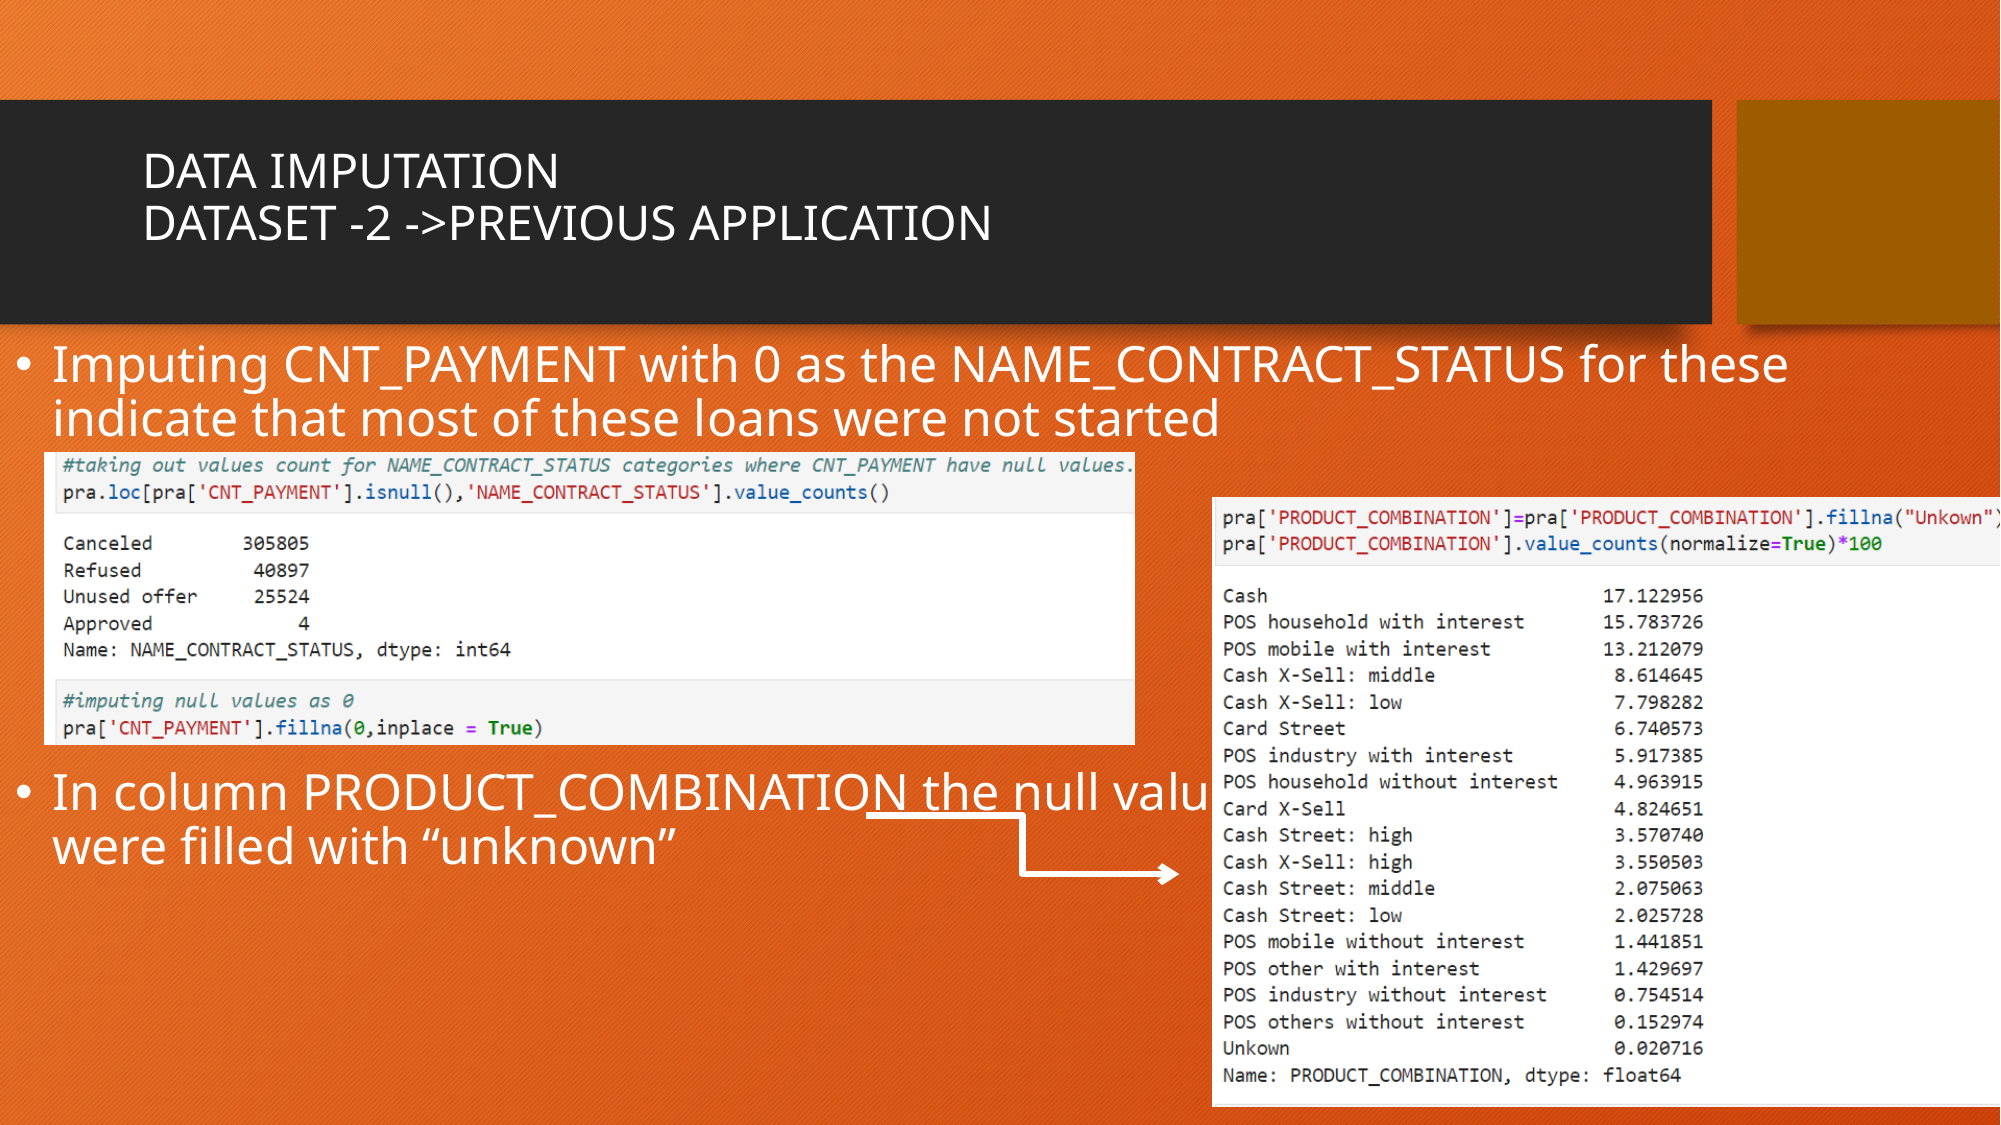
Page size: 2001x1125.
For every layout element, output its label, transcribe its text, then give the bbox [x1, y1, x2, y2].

picture [0, 325, 1713, 331]
picture [44, 452, 1135, 746]
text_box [865, 815, 1180, 875]
picture [1736, 325, 2000, 331]
list Imputing CNT_PAYMENT with 0 as the NAME_CONTRACT_STATUS for these indicate that most of these loans were not started In column PRODUCT_COMBINATION the null values were filled with “unknown” [0, 331, 2000, 1074]
picture [1212, 497, 2000, 1107]
text_box DATA IMPUTATION DATASET -2 ->PREVIOUS APPLICATION [127, 139, 1705, 317]
